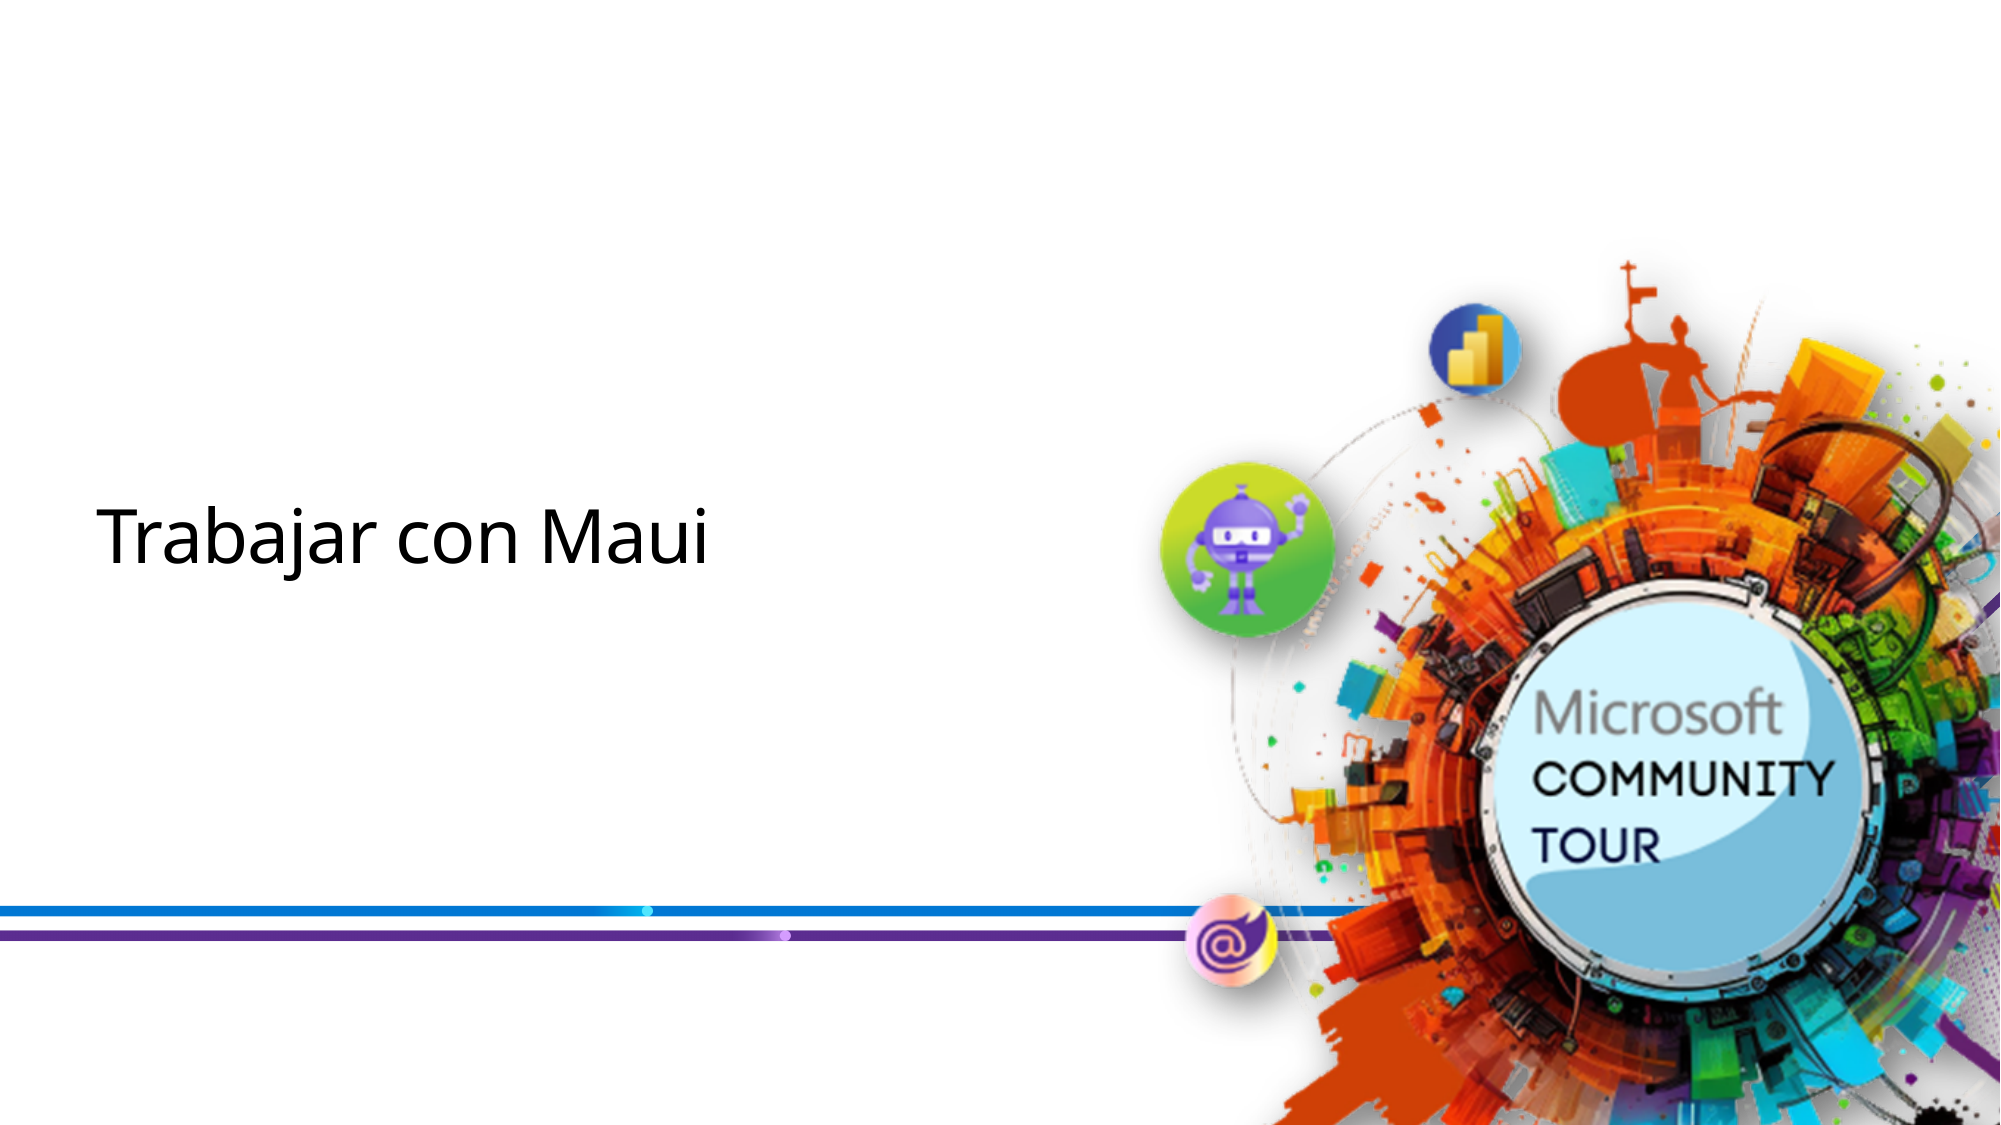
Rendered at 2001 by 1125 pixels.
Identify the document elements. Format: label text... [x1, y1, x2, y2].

picture [0, 205, 2000, 1125]
title Trabajar con Maui [96, 498, 1084, 580]
